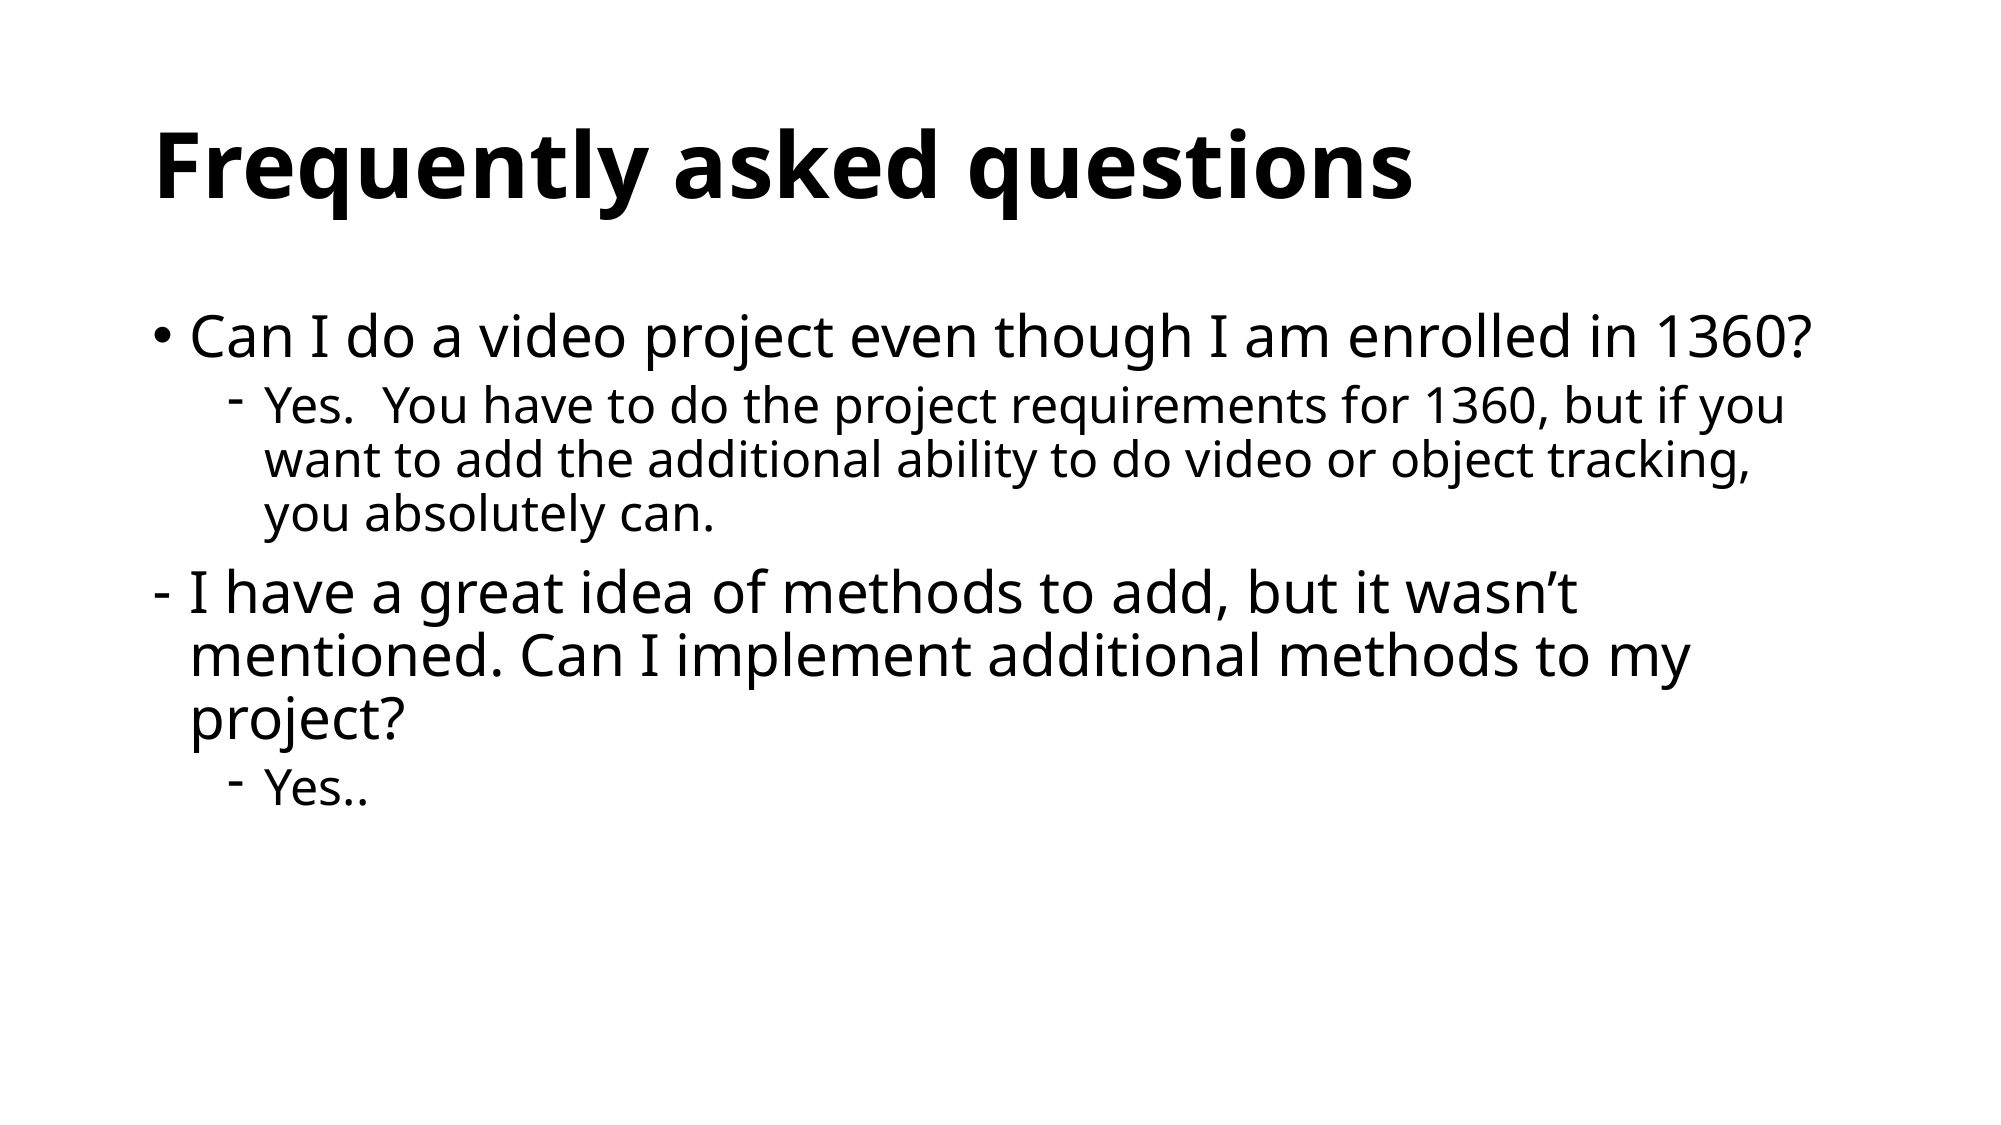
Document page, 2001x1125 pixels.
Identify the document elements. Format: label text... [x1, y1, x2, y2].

list Can I do a video project even though I am enrolled in 1360? Yes. You have to do the project requirements for 1360, but if you want to add the additional ability to do video or object tracking, you absolutely can. I have a great idea of methods to add, but it wasn’t mentioned. Can I implement additional methods to my project? Yes.. [137, 299, 1863, 1014]
title Frequently asked questions [137, 59, 1863, 278]
